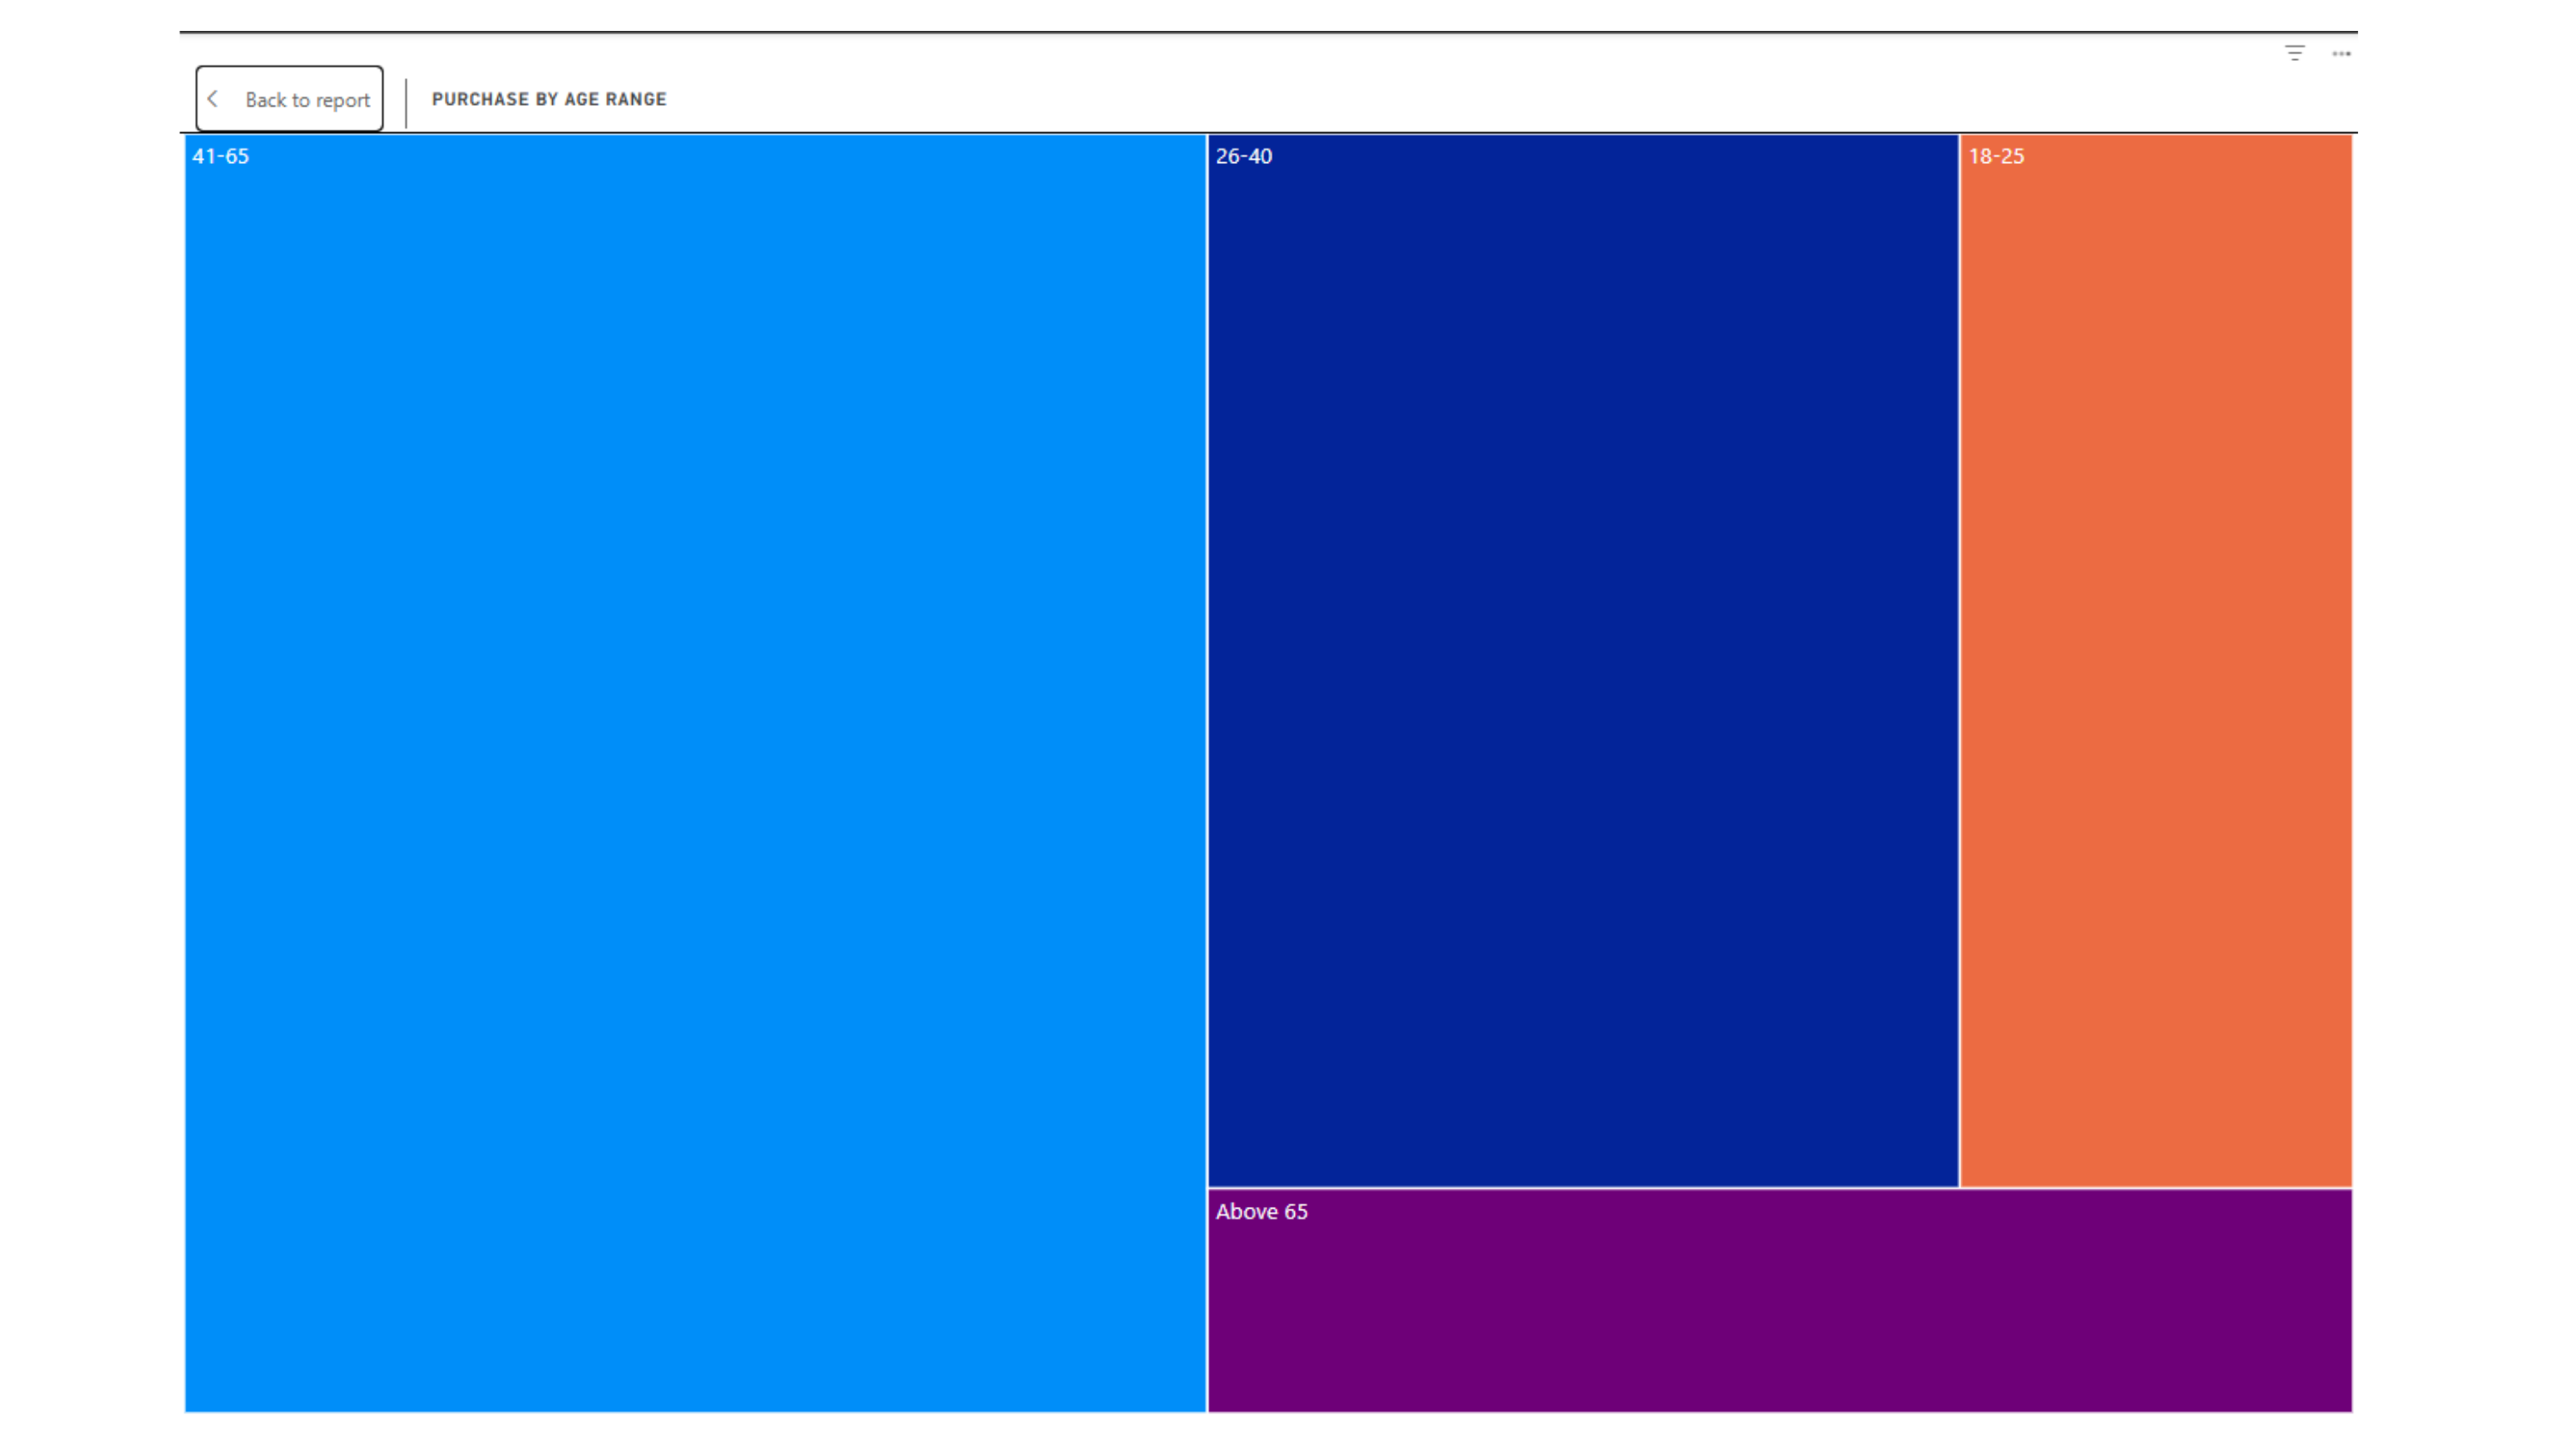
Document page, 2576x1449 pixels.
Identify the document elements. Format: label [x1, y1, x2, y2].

text_box [179, 31, 2359, 1417]
